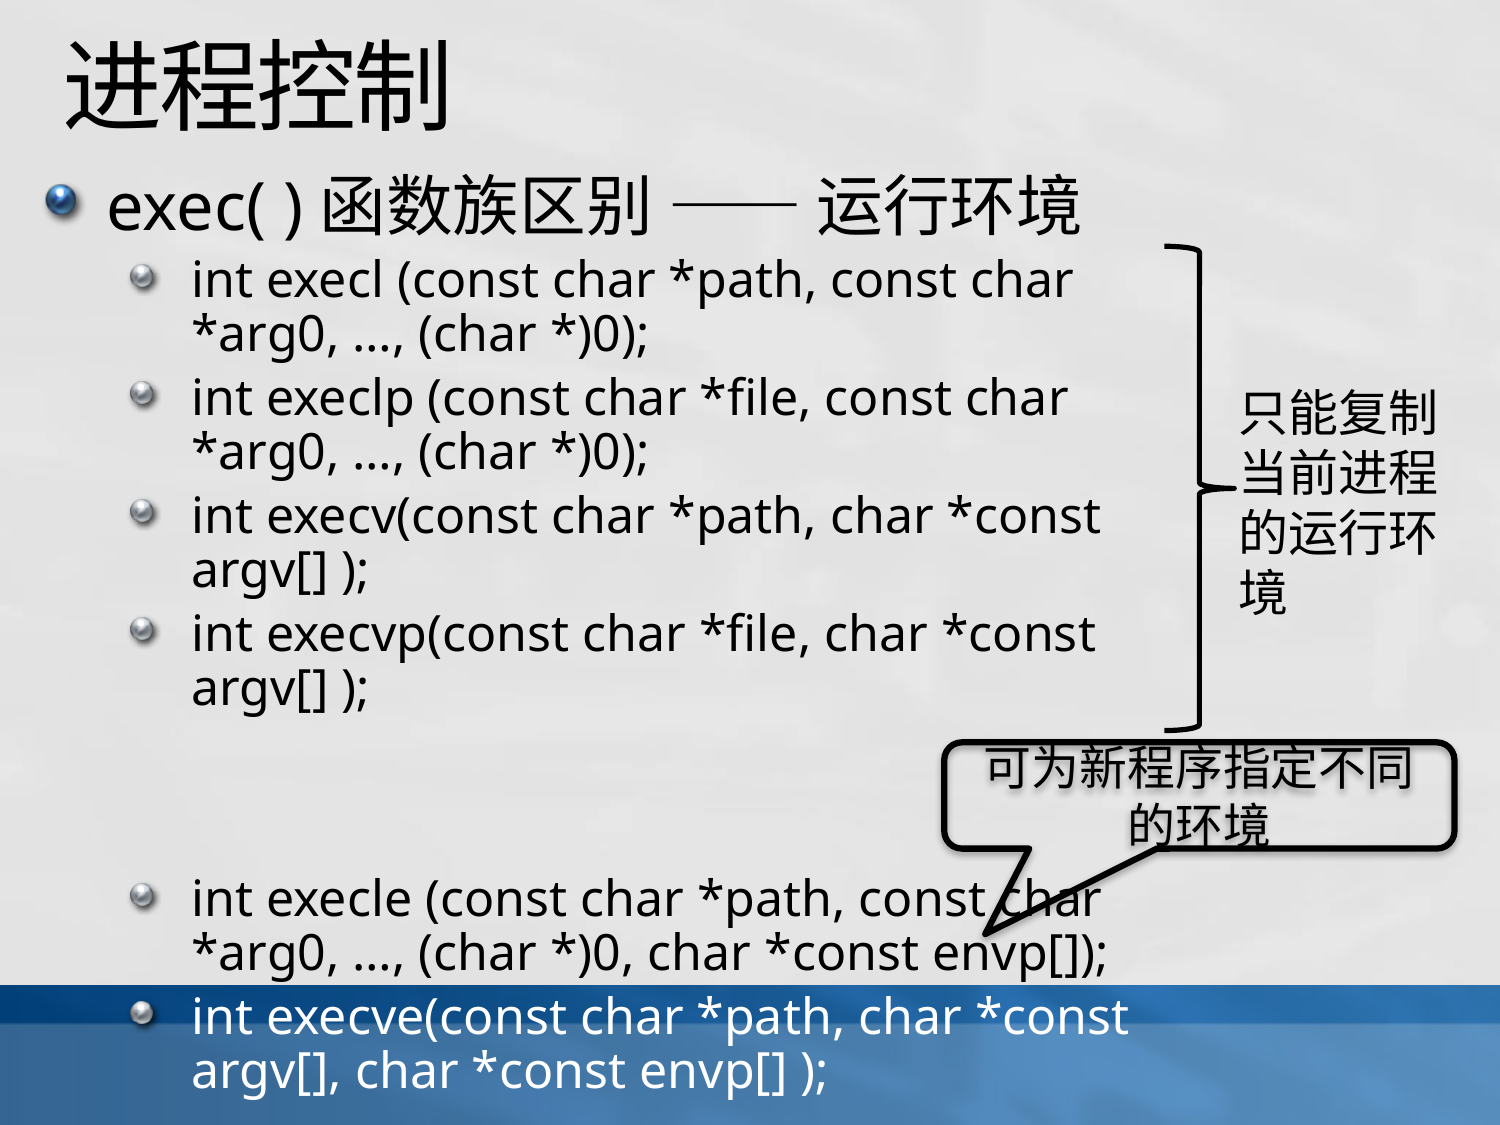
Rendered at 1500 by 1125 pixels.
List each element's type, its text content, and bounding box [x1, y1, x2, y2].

text_box 只能复制当前进程的运行环境 [1224, 374, 1490, 689]
text_box [1164, 245, 1224, 732]
list exec( )函数族区别 —— 运行环境 int execl (const char *path, const char *arg0, …, (char *)0); int execlp (const char *file, const char *arg0, …, (char *)0); int execv(const char *path, char *const argv[] ); int execvp(const char *file, char *const argv[] ); int execle (const char *path, const char *arg0, …, (char *)0, char *const envp[]); int execve(const char *path, char *const argv[], char *const envp[] ); [41, 172, 1211, 1106]
title 进程控制 [62, 37, 1438, 161]
picture [0, 0, 1500, 1125]
text_box 可为新程序指定不同的环境 [944, 742, 1455, 935]
